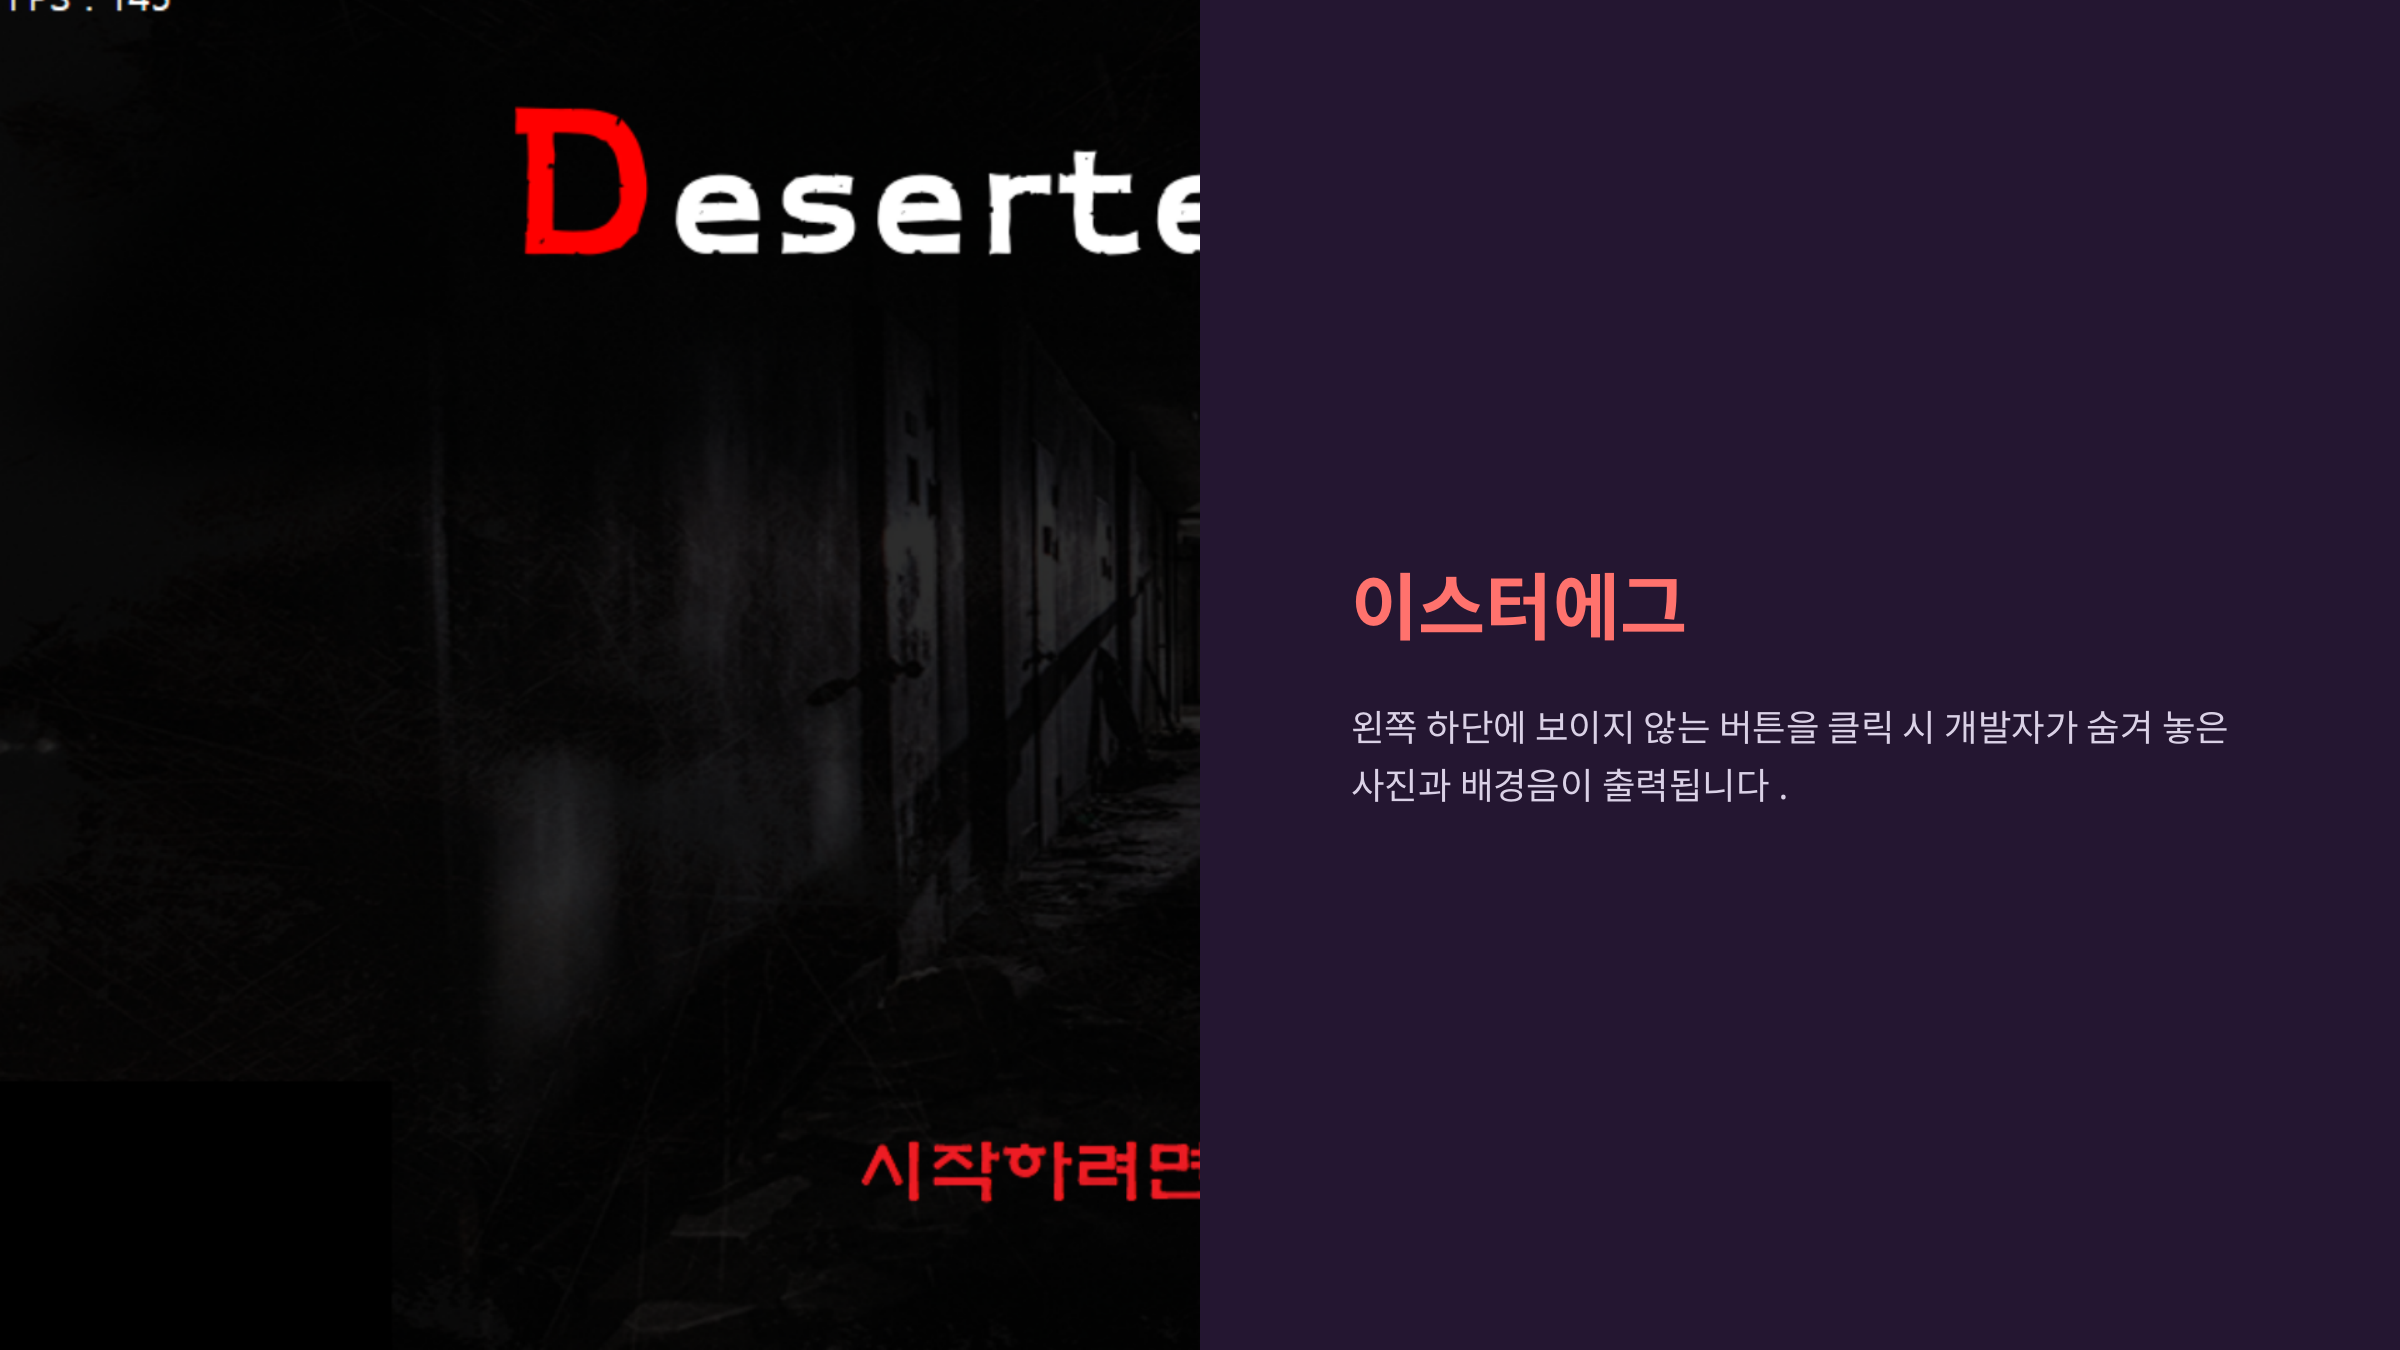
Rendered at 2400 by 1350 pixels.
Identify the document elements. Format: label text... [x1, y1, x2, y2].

text_box 이스터에그 [1336, 550, 1920, 642]
text_box [1200, 0, 2400, 1350]
text_box 왼쪽 하단에 보이지 않는 버튼을 클릭 시 개발자가 숨겨 놓은 사진과 배경음이 출력됩니다. [1336, 682, 2264, 800]
picture [0, 0, 1200, 1350]
